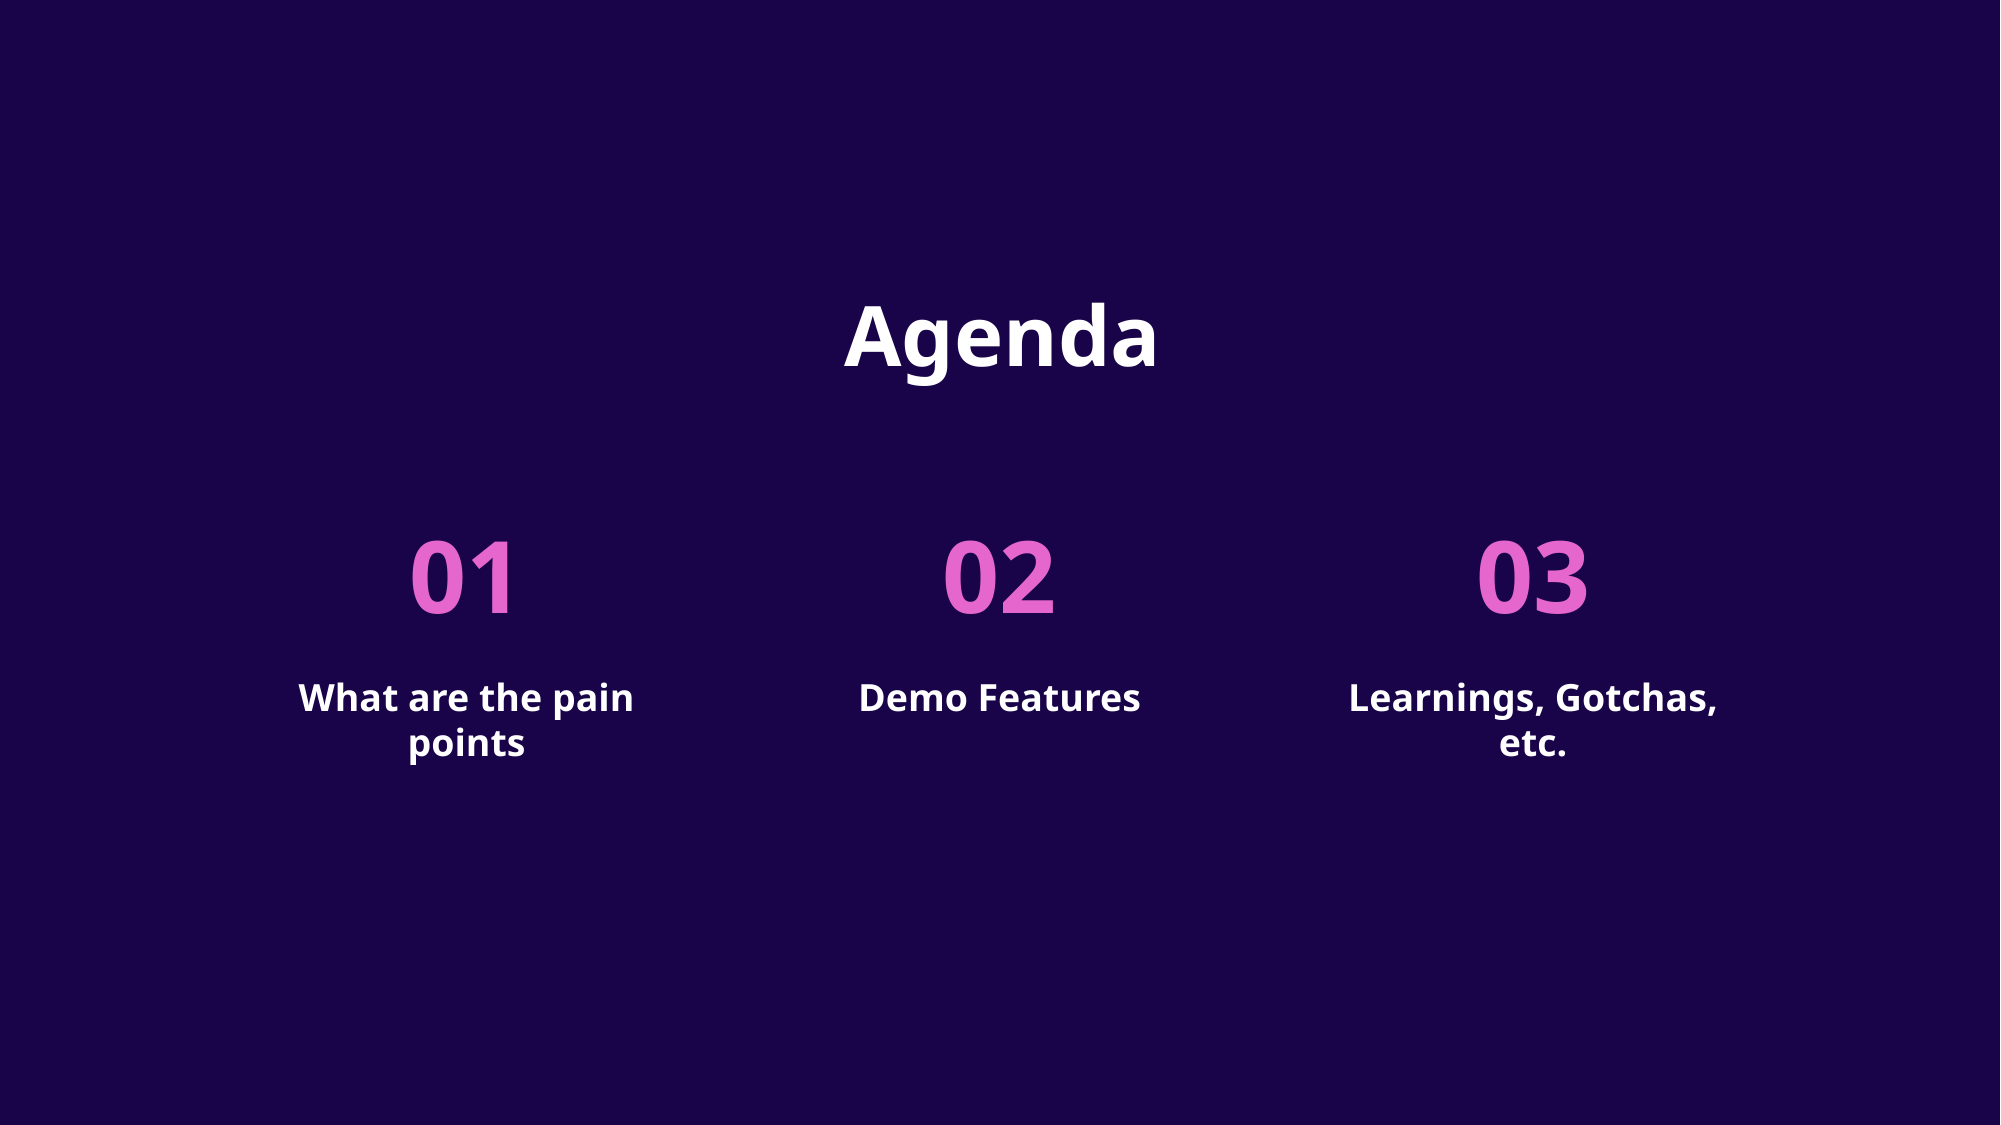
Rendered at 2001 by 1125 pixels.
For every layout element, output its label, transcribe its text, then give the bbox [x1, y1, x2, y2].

title Agenda [96, 282, 1910, 384]
list Demo Features [810, 673, 1190, 719]
list 02 [859, 513, 1141, 636]
list 01 [325, 513, 608, 636]
list Learnings, Gotchas, etc. [1343, 673, 1723, 765]
list What are the pain points [277, 673, 657, 765]
list 03 [1392, 513, 1675, 636]
